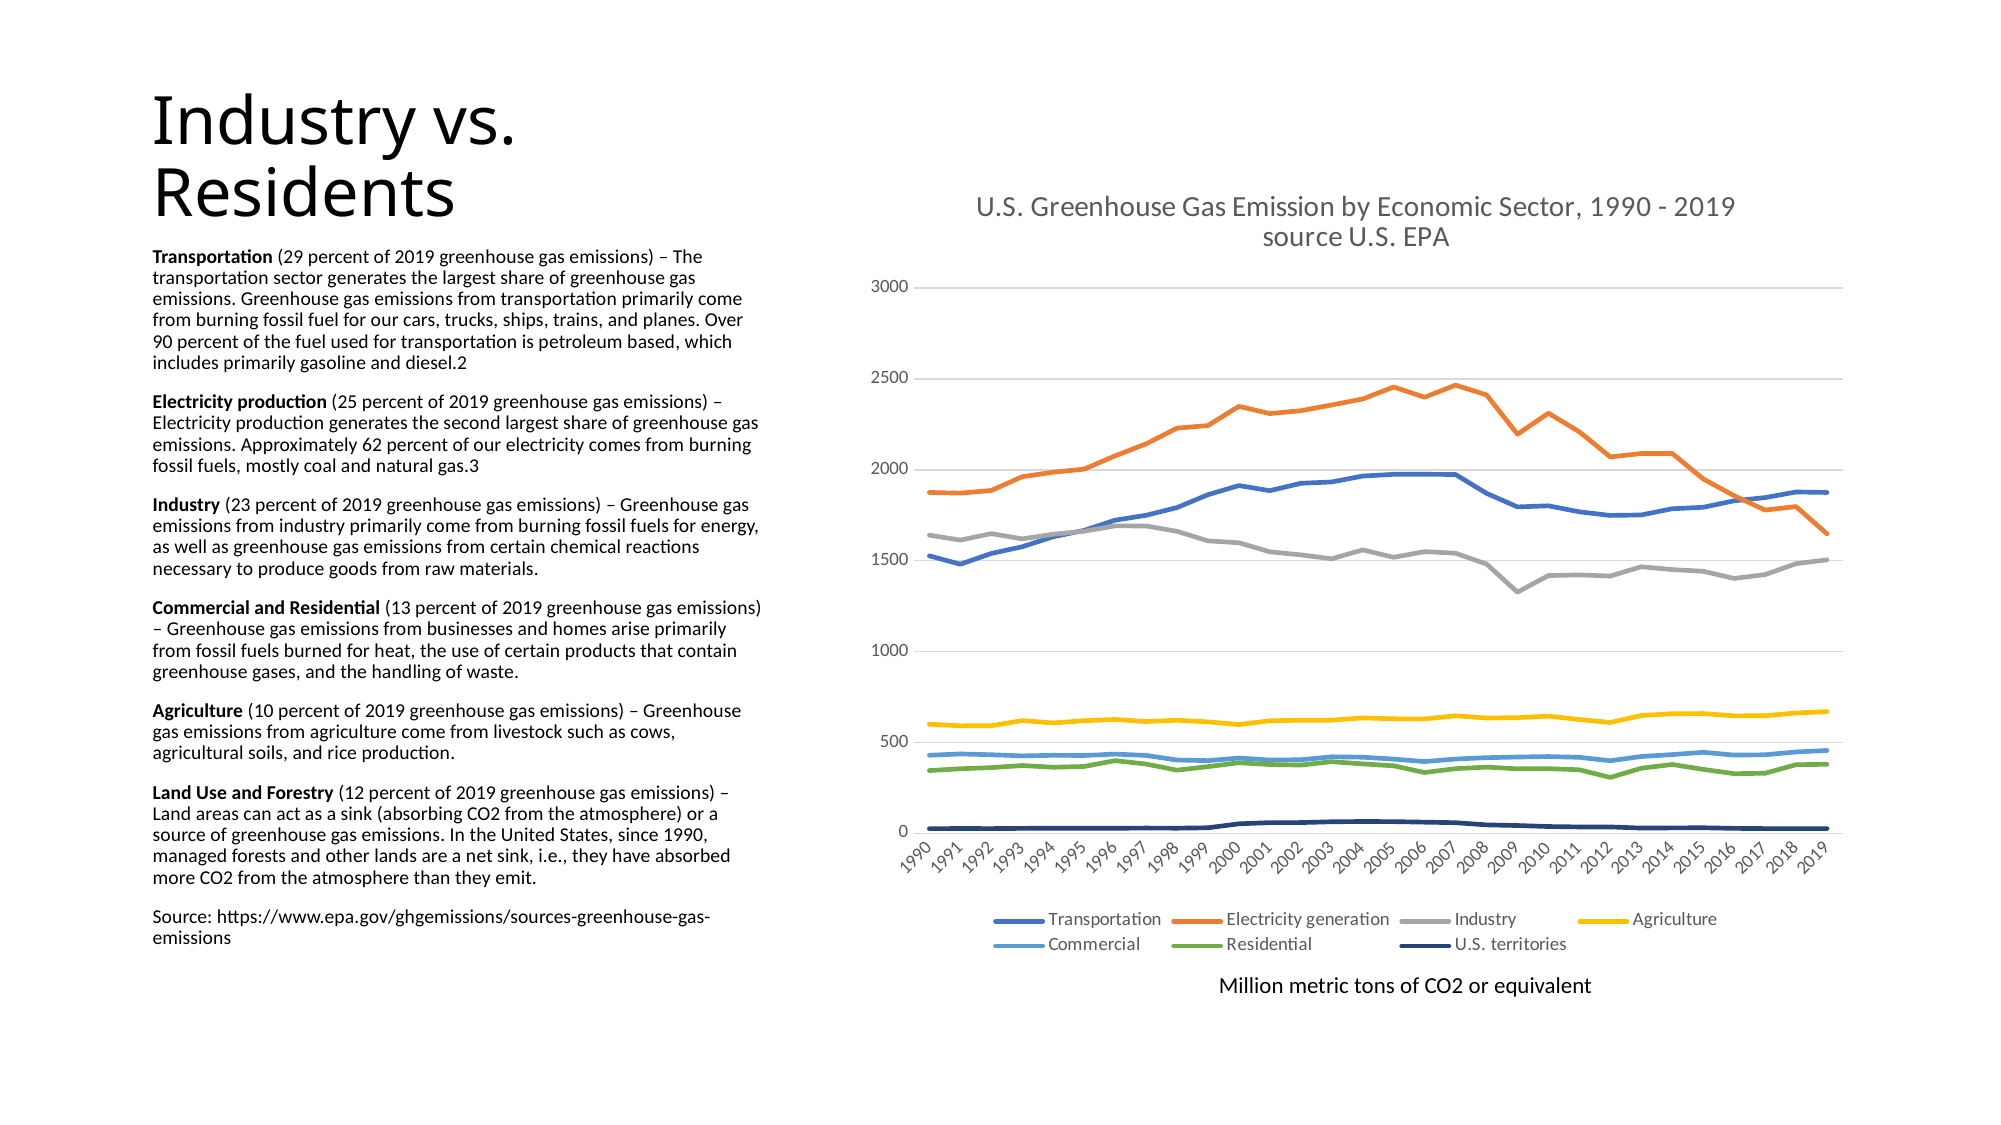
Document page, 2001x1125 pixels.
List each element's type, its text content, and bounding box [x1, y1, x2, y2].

title Industry vs. Residents [137, 75, 783, 238]
text_box Million metric tons of CO2 or equivalent [1203, 962, 1608, 1005]
list Transportation (29 percent of 2019 greenhouse gas emissions) – The transportation sector generates the largest share of greenhouse gas emissions. Greenhouse gas emissions from transportation primarily come from burning fossil fuel for our cars, trucks, ships, trains, and planes. Over 90 percent of the fuel used for transportation is petroleum based, which includes primarily gasoline and diesel.2 Electricity production (25 percent of 2019 greenhouse gas emissions) – Electricity production generates the second largest share of greenhouse gas emissions. Approximately 62 percent of our electricity comes from burning fossil fuels, mostly coal and natural gas.3 Industry (23 percent of 2019 greenhouse gas emissions) – Greenhouse gas emissions from industry primarily come from burning fossil fuels for energy, as well as greenhouse gas emissions from certain chemical reactions necessary to produce goods from raw materials. Commercial and Residential (13 percent of 2019 greenhouse gas emissions) – Greenhouse gas emissions from businesses and homes arise primarily from fossil fuels burned for heat, the use of certain products that contain greenhouse gases, and the handling of waste. Agriculture (10 percent of 2019 greenhouse gas emissions) – Greenhouse gas emissions from agriculture come from livestock such as cows, agricultural soils, and rice production. Land Use and Forestry (12 percent of 2019 greenhouse gas emissions) – Land areas can act as a sink (absorbing CO2 from the atmosphere) or a source of greenhouse gas emissions. In the United States, since 1990, managed forests and other lands are a net sink, i.e., they have absorbed more CO2 from the atmosphere than they emit. Source: https://www.epa.gov/ghgemissions/sources-greenhouse-gas-emissions [137, 238, 783, 963]
chart [850, 161, 1863, 962]
